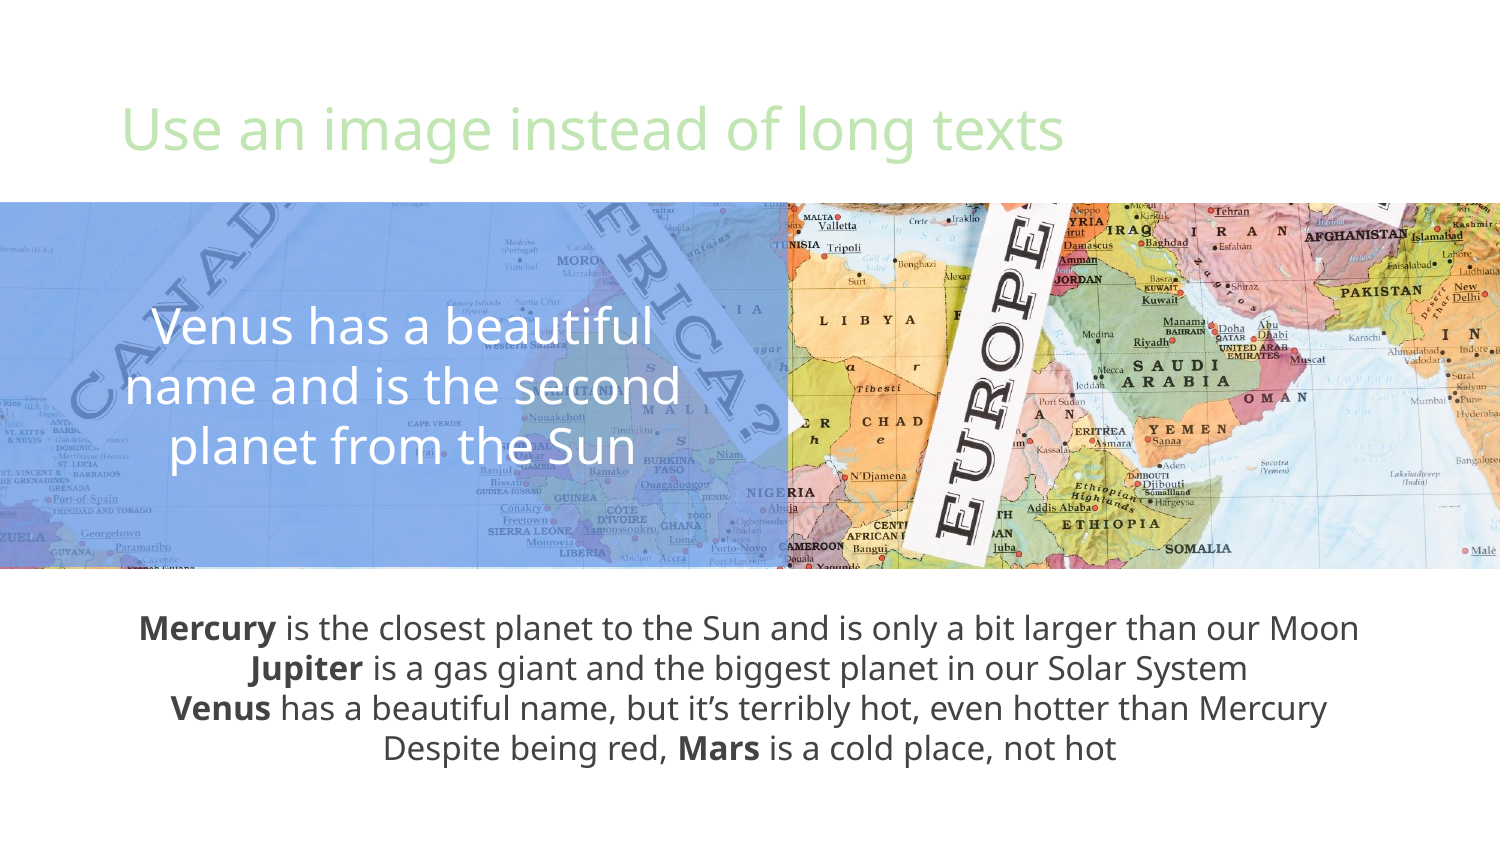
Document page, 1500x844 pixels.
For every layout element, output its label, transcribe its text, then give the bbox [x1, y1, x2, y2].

title Mercury is the closest planet to the Sun and is only a bit larger than our Moon Jupiter is a gas giant and the biggest planet in our Solar System Venus has a beautiful name, but it’s terribly hot, even hotter than Mercury Despite being red, Mars is a cold place, not hot [102, 592, 1398, 809]
picture [0, 203, 1500, 569]
title Use an image instead of long texts [90, 82, 1408, 177]
